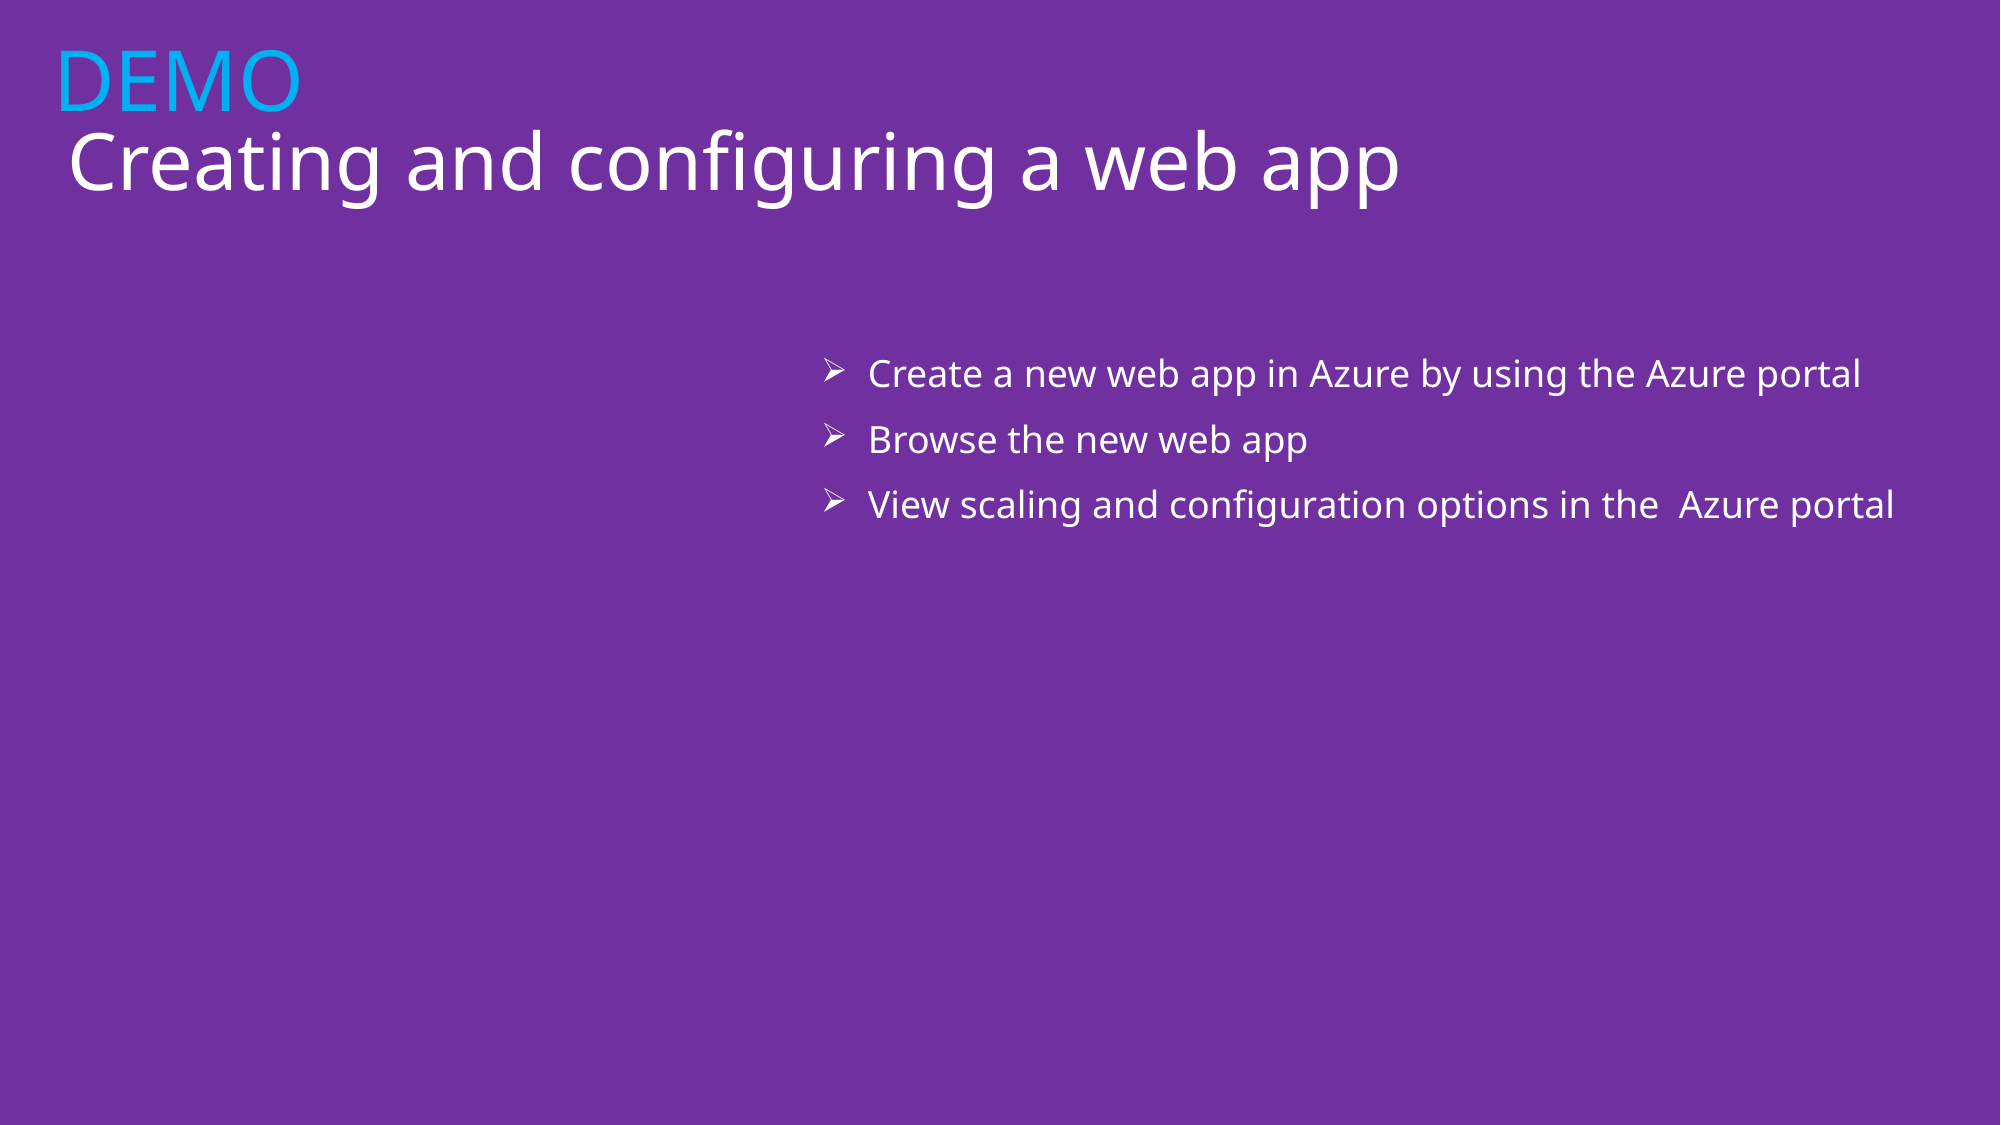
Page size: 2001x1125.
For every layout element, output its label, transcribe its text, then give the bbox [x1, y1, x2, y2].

title Creating and configuring a web app [67, 126, 1901, 293]
subtitle Create a new web app in Azure by using the Azure portal Browse the new web app View scaling and configuration options in the Azure portal [805, 345, 1964, 958]
